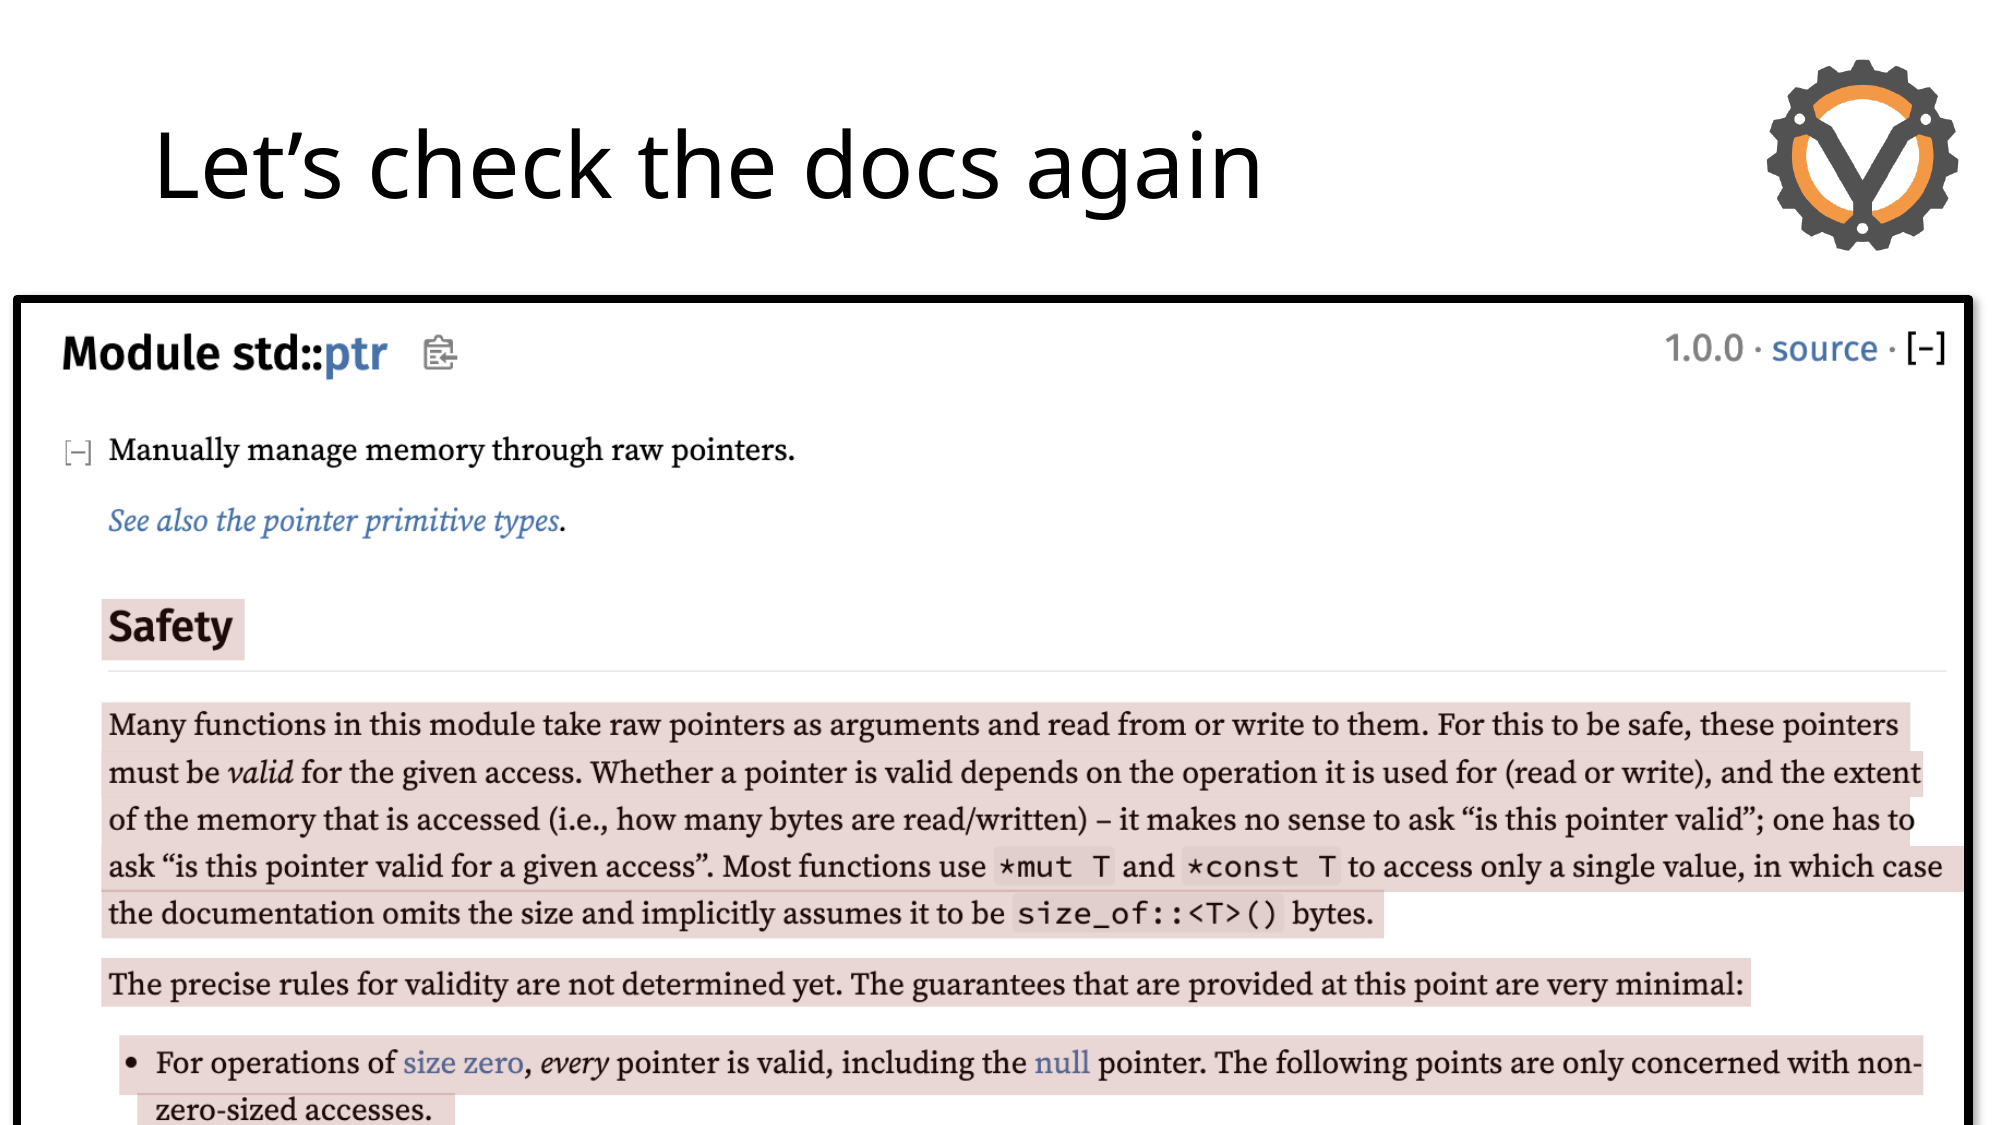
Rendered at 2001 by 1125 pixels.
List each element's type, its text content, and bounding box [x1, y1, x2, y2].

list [21, 303, 1965, 1125]
title Let’s check the docs again [137, 59, 1751, 278]
picture [1766, 59, 1959, 252]
